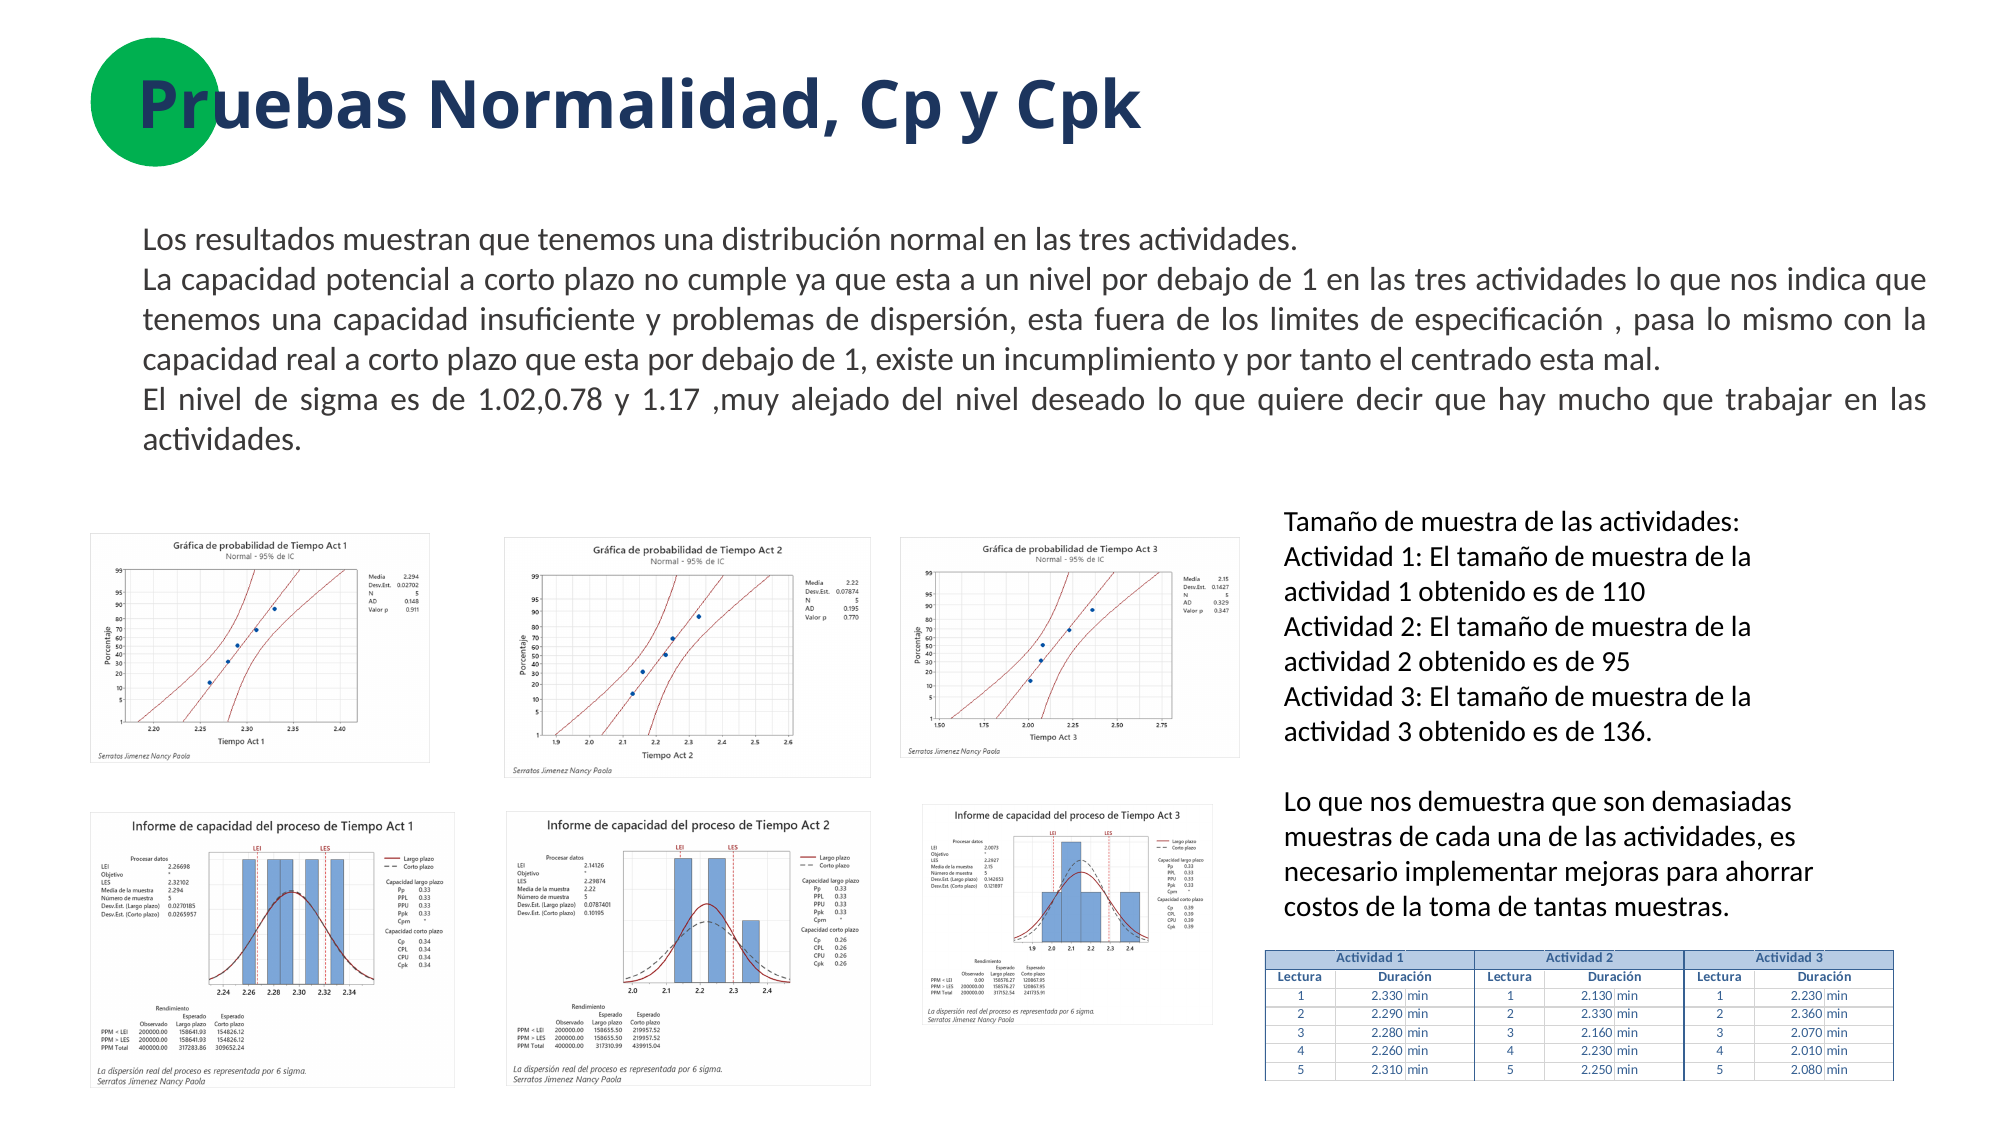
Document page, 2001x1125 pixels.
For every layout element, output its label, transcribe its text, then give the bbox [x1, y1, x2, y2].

picture [921, 804, 1213, 1025]
picture [90, 812, 455, 1088]
picture [1264, 950, 1895, 1082]
picture [504, 537, 871, 778]
picture [506, 811, 871, 1086]
text_box Los resultados muestran que tenemos una distribución normal en las tres actividades. La capacidad potencial a corto plazo no cumple ya que esta a un nivel por debajo de 1 en las tres actividades lo que nos indica que tenemos una capacidad insuficiente y problemas de dispersión, esta fuera de los limites de especificación , pasa lo mismo con la capacidad real a corto plazo que esta por debajo de 1, existe un incumplimiento y por tanto el centrado esta mal. El nivel de sigma es de 1.02,0.78 y 1.17 ,muy alejado del nivel deseado lo que quiere decir que hay mucho que trabajar en las actividades. [127, 210, 1945, 505]
title Pruebas Normalidad, Cp y Cpk [135, 5, 1926, 196]
picture [90, 533, 430, 763]
text_box Tamaño de muestra de las actividades: Actividad 1: El tamaño de muestra de la actividad 1 obtenido es de 110 Actividad 2: El tamaño de muestra de la actividad 2 obtenido es de 95 Actividad 3: El tamaño de muestra de la actividad 3 obtenido es de 136. Lo que nos demuestra que son demasiadas muestras de cada una de las actividades, es necesario implementar mejoras para ahorrar costos de la toma de tantas muestras. [1269, 495, 1858, 930]
picture [900, 537, 1240, 758]
text_box [90, 40, 135, 164]
